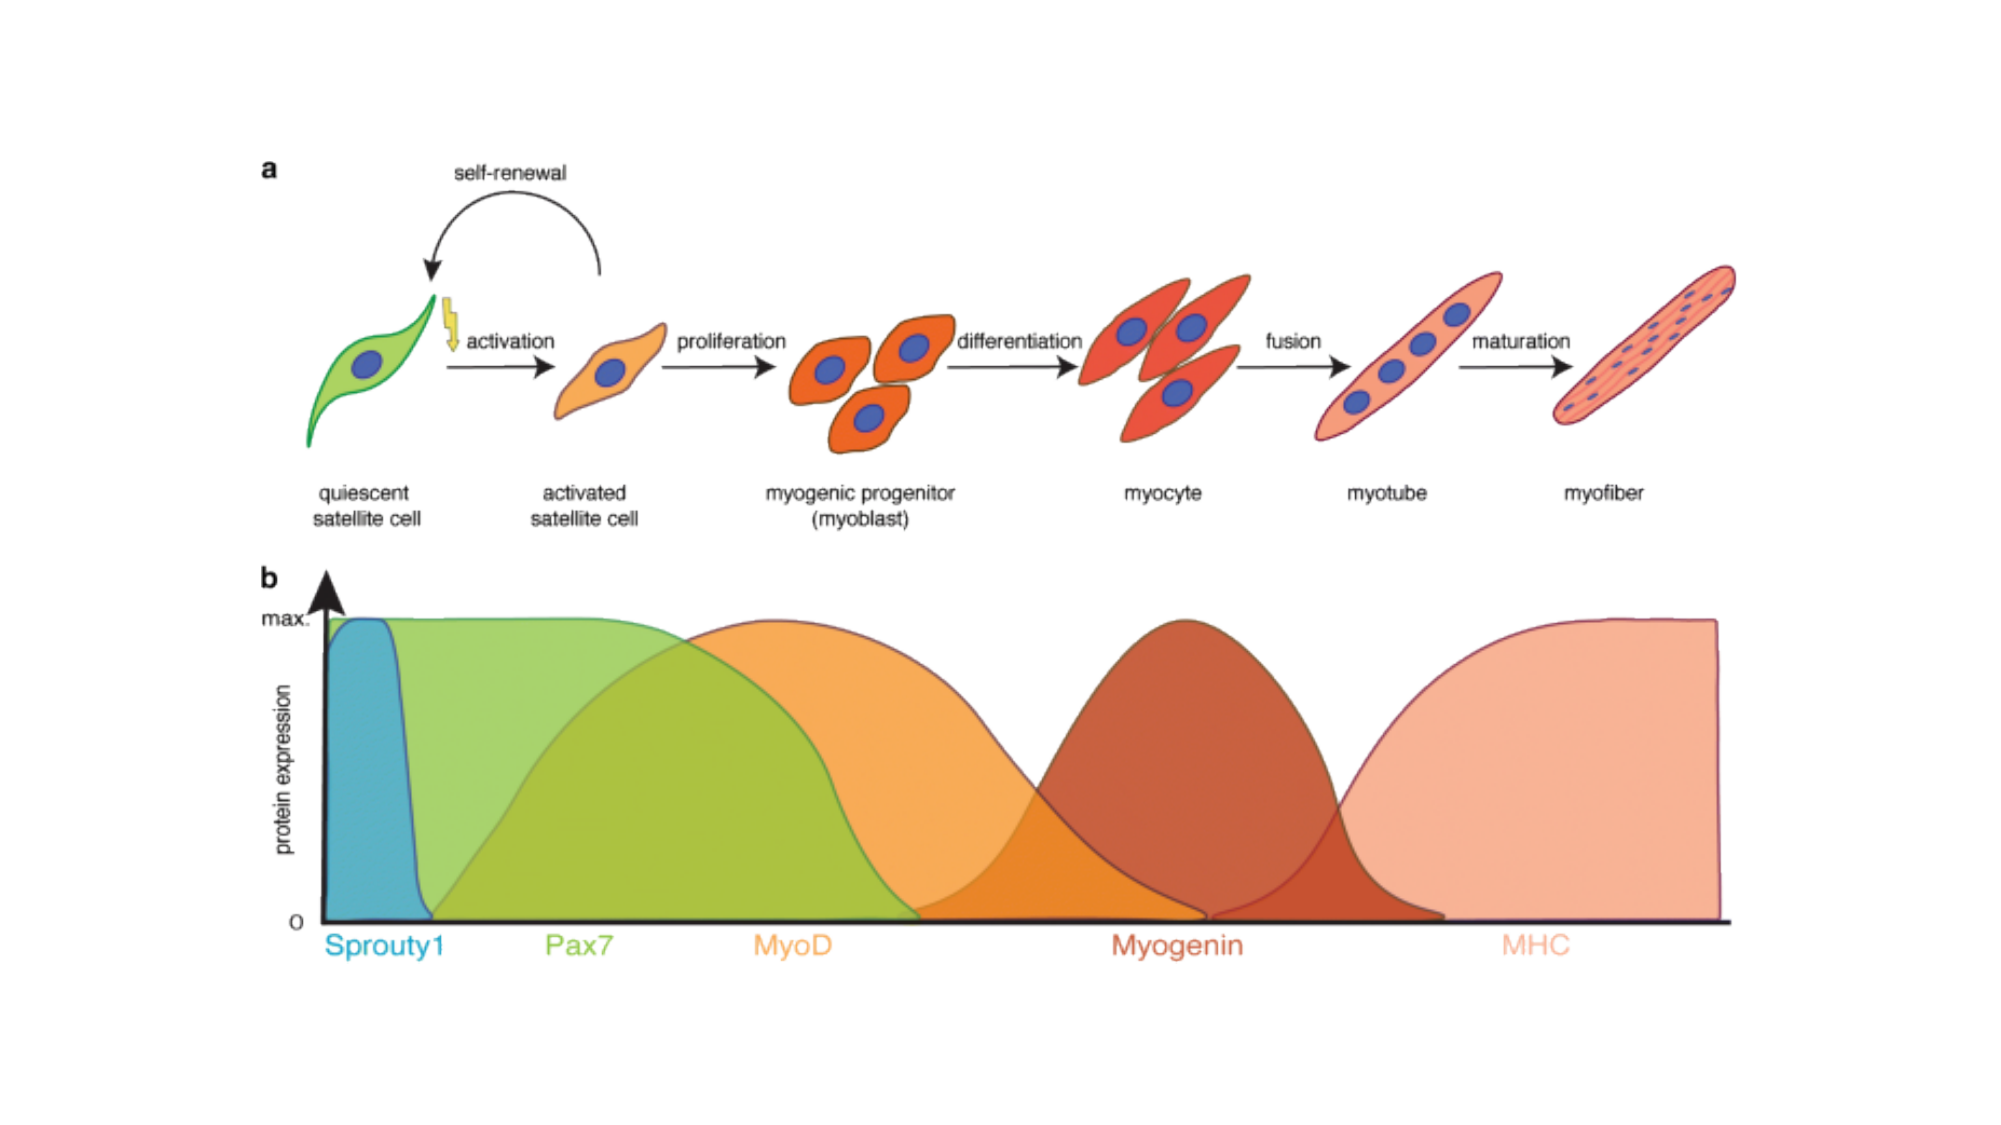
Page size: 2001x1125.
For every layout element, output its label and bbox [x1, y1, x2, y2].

picture [260, 161, 1739, 964]
